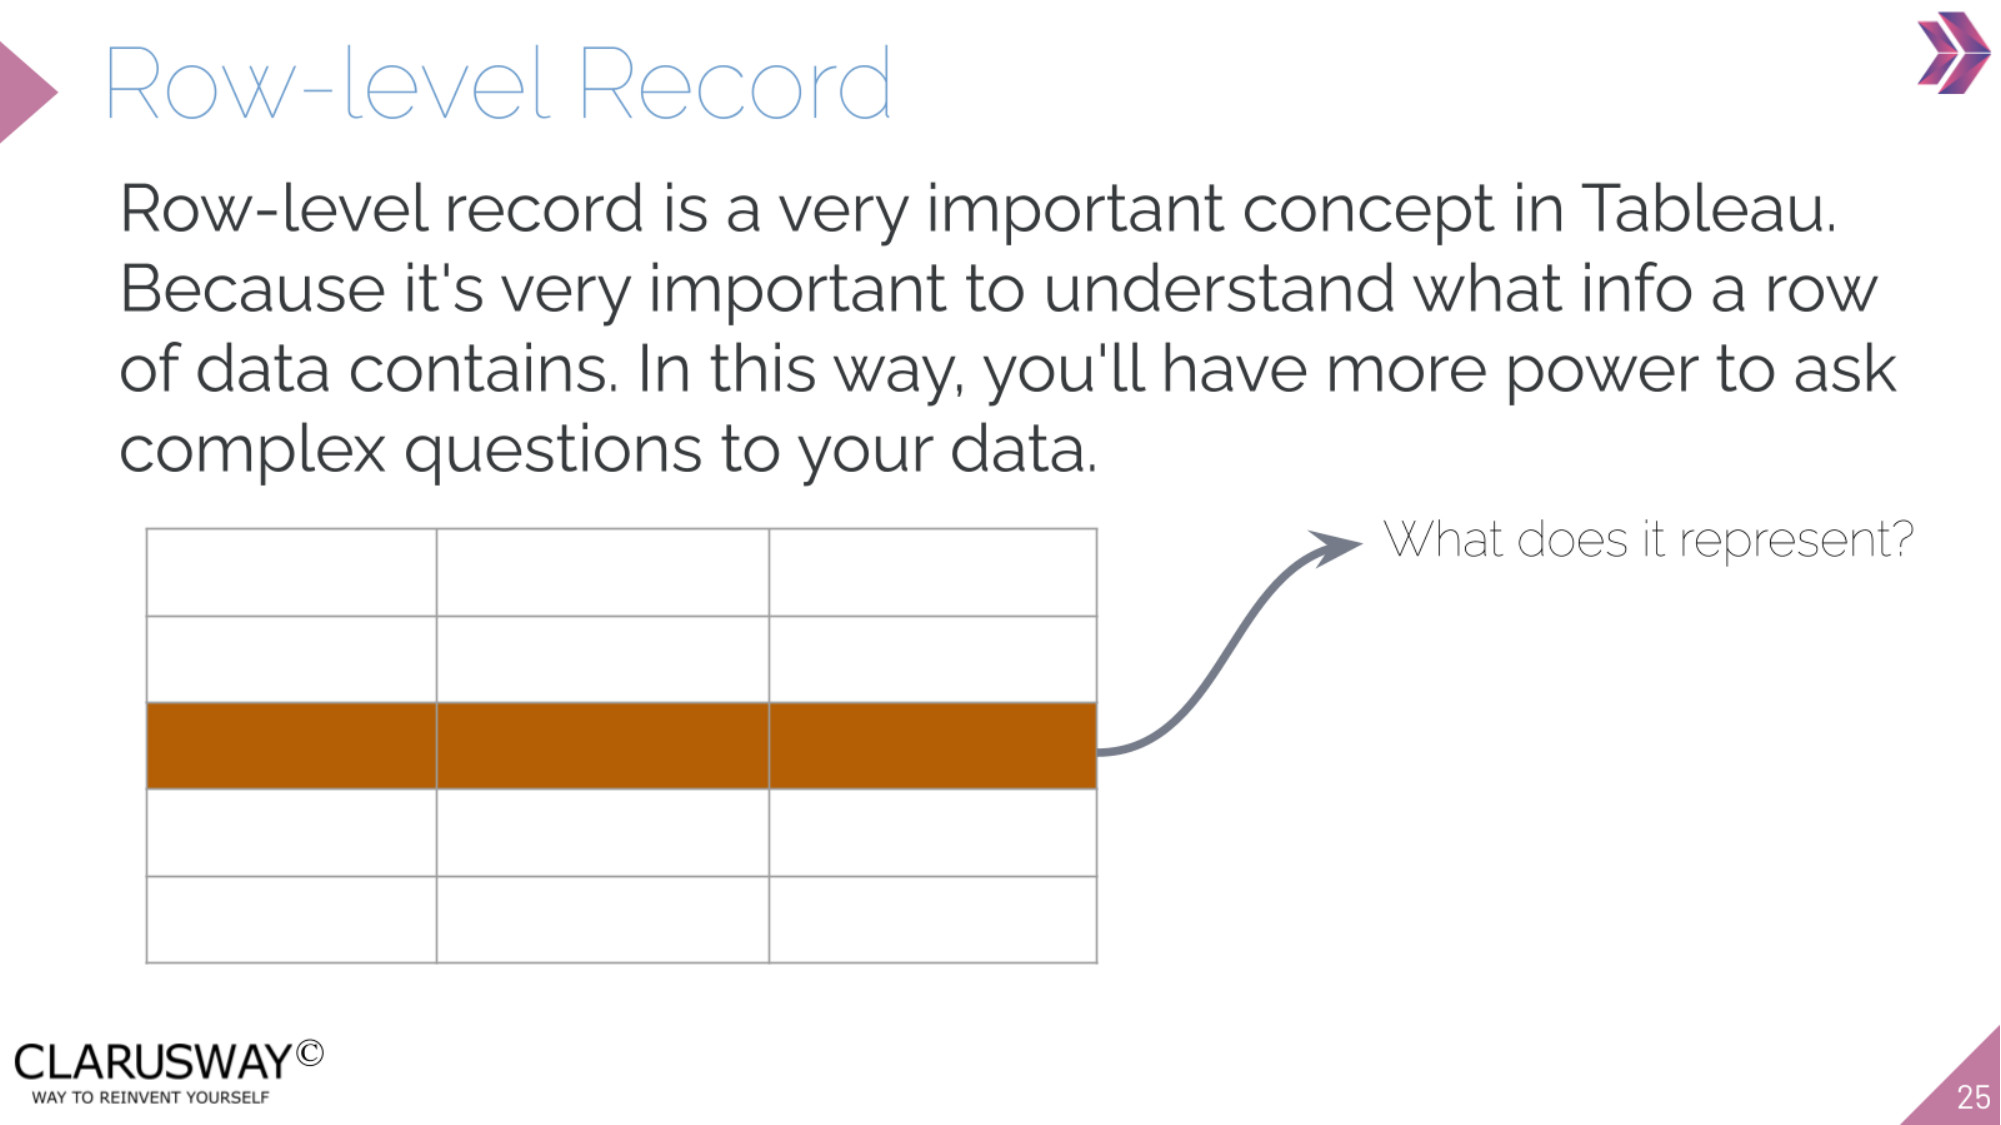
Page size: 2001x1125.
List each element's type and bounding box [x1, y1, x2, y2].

list [0, 0, 2000, 1125]
